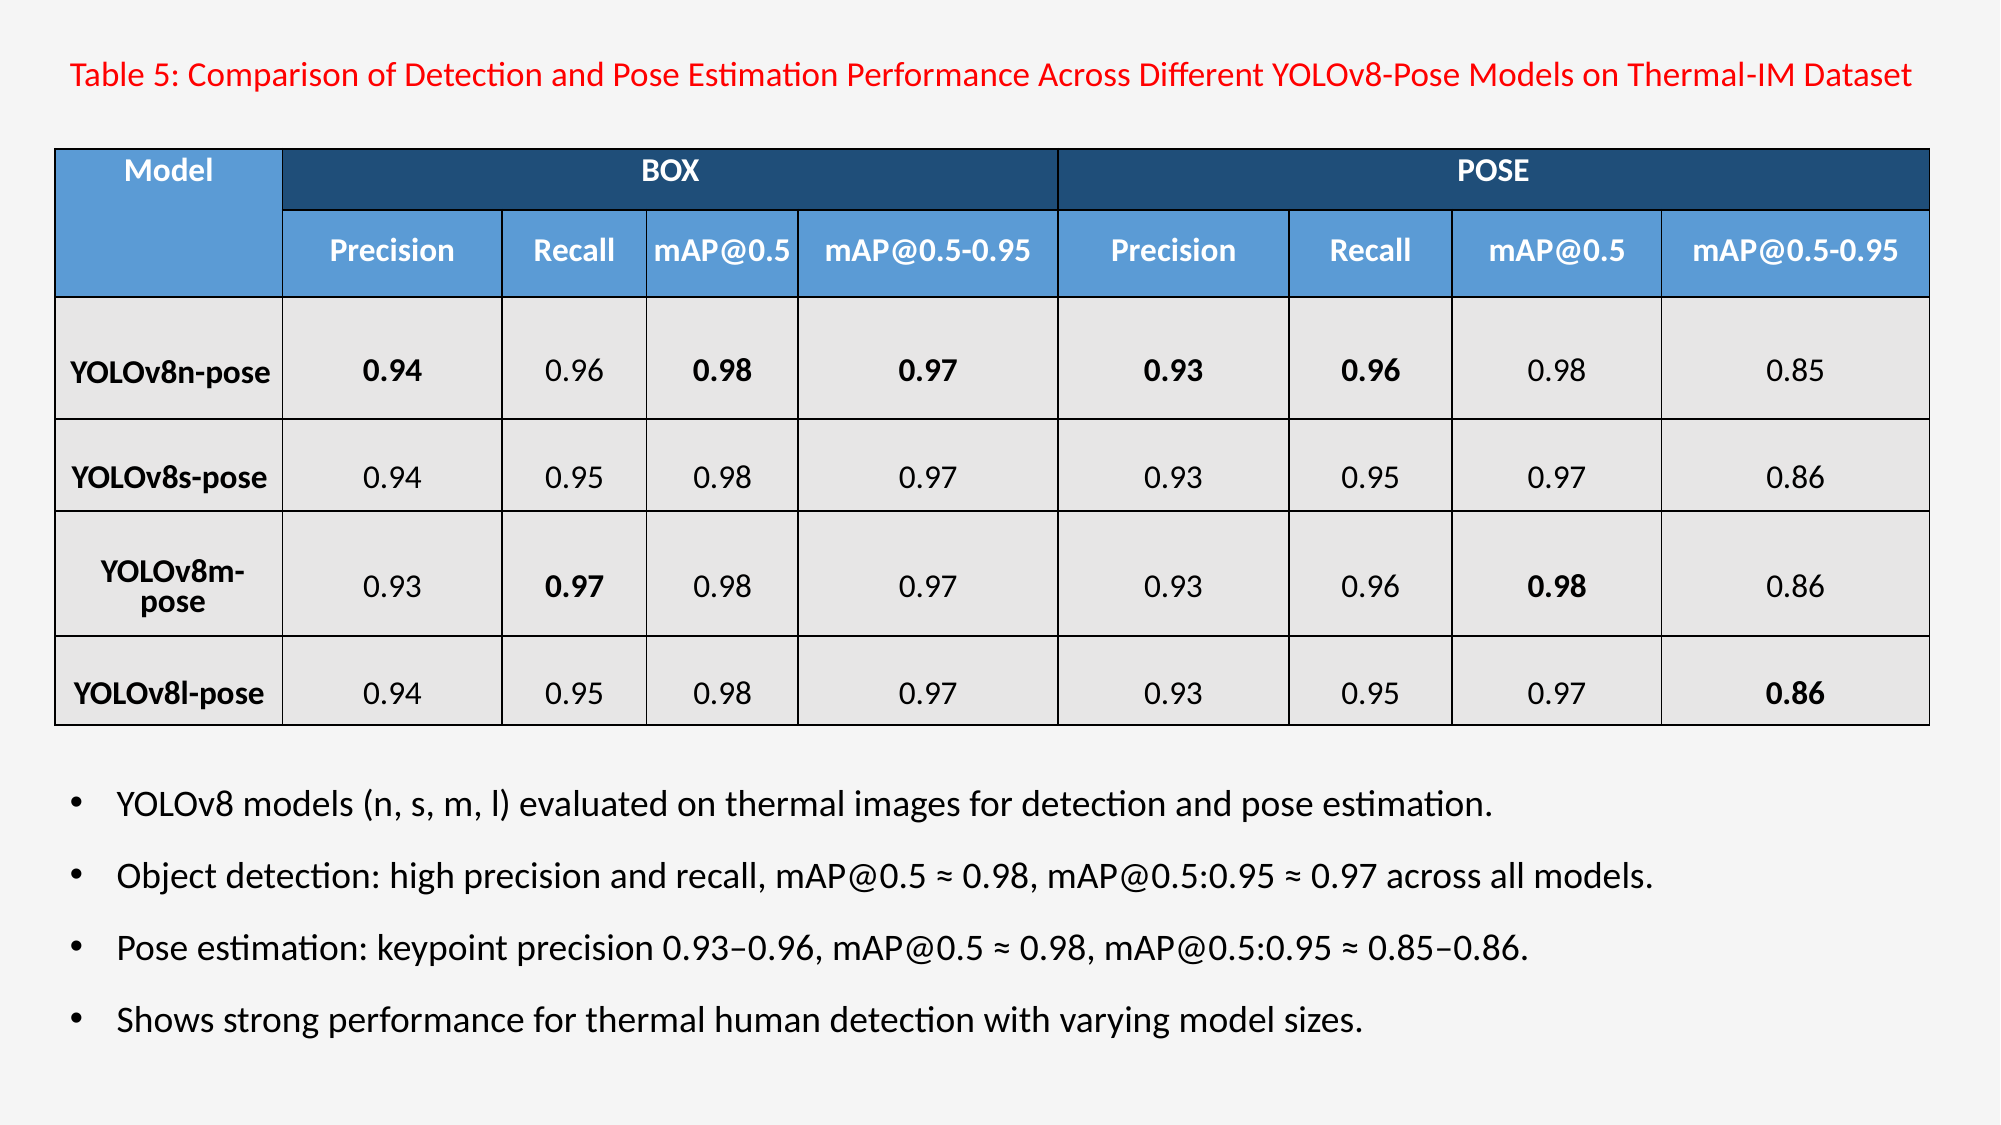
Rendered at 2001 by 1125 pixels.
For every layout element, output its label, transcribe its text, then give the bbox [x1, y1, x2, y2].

table_header Model [56, 150, 282, 296]
table_cell 0.93 [1059, 420, 1288, 510]
table_cell 0.94 [283, 637, 501, 724]
title Table 5: Comparison of Detection and Pose Estimation Performance Across Different YOLOv8-Pose Models on Thermal-IM Dataset [55, 32, 1970, 117]
table_cell YOLOv8s-pose [56, 420, 282, 510]
table_cell 0.93 [1059, 637, 1288, 724]
table_cell 0.95 [1290, 420, 1451, 510]
table_cell 0.96 [1290, 298, 1451, 418]
table_cell 0.95 [503, 637, 646, 724]
table_cell 0.95 [1290, 637, 1451, 724]
table_cell YOLOv8m-pose [56, 512, 282, 635]
table_cell 0.85 [1662, 298, 1929, 418]
table_cell 0.98 [647, 512, 797, 635]
table_cell YOLOv8n-pose [56, 298, 282, 418]
table_header POSE [1059, 150, 1929, 209]
table_cell 0.98 [647, 420, 797, 510]
table_cell 0.96 [503, 298, 646, 418]
table_cell 0.93 [283, 512, 501, 635]
table_cell mAP@0.5-0.95 [799, 211, 1057, 296]
table_cell 0.86 [1662, 637, 1929, 724]
table_cell 0.98 [1453, 512, 1661, 635]
table_cell 0.97 [1453, 420, 1661, 510]
table_cell Precision [283, 211, 501, 296]
table_cell 0.97 [503, 512, 646, 635]
table_cell 0.98 [647, 298, 797, 418]
table_cell YOLOv8l-pose [56, 637, 282, 724]
table_cell mAP@0.5 [647, 211, 797, 296]
table_cell 0.97 [799, 298, 1057, 418]
table_cell 0.97 [799, 512, 1057, 635]
table_cell Recall [1290, 211, 1451, 296]
table_cell 0.95 [503, 420, 646, 510]
text_box YOLOv8 models (n, s, m, l) evaluated on thermal images for detection and pose estimation. Object detection: high precision and recall, mAP@0.5 ≈ 0.98, mAP@0.5:0.95 ≈ 0.97 across all models. Pose estimation: keypoint precision 0.93–0.96, mAP@0.5 ≈ 0.98, mAP@0.5:0.95 ≈ 0.85–0.86. Shows strong performance for thermal human detection with varying model sizes. [54, 780, 1930, 1125]
table_cell mAP@0.5-0.95 [1662, 211, 1929, 296]
table_cell 0.97 [799, 637, 1057, 724]
table_cell 0.94 [283, 420, 501, 510]
table_cell Precision [1059, 211, 1288, 296]
table_cell 0.97 [1453, 637, 1661, 724]
table_cell 0.93 [1059, 512, 1288, 635]
table_cell 0.93 [1059, 298, 1288, 418]
table_cell 0.86 [1662, 512, 1929, 635]
table_header BOX [283, 150, 1057, 209]
table_cell 0.96 [1290, 512, 1451, 635]
table_cell Recall [503, 211, 646, 296]
table_cell 0.98 [1453, 298, 1661, 418]
table_cell 0.98 [647, 637, 797, 724]
table_cell 0.94 [283, 298, 501, 418]
table_cell 0.97 [799, 420, 1057, 510]
table_cell mAP@0.5 [1453, 211, 1661, 296]
table_cell 0.86 [1662, 420, 1929, 510]
